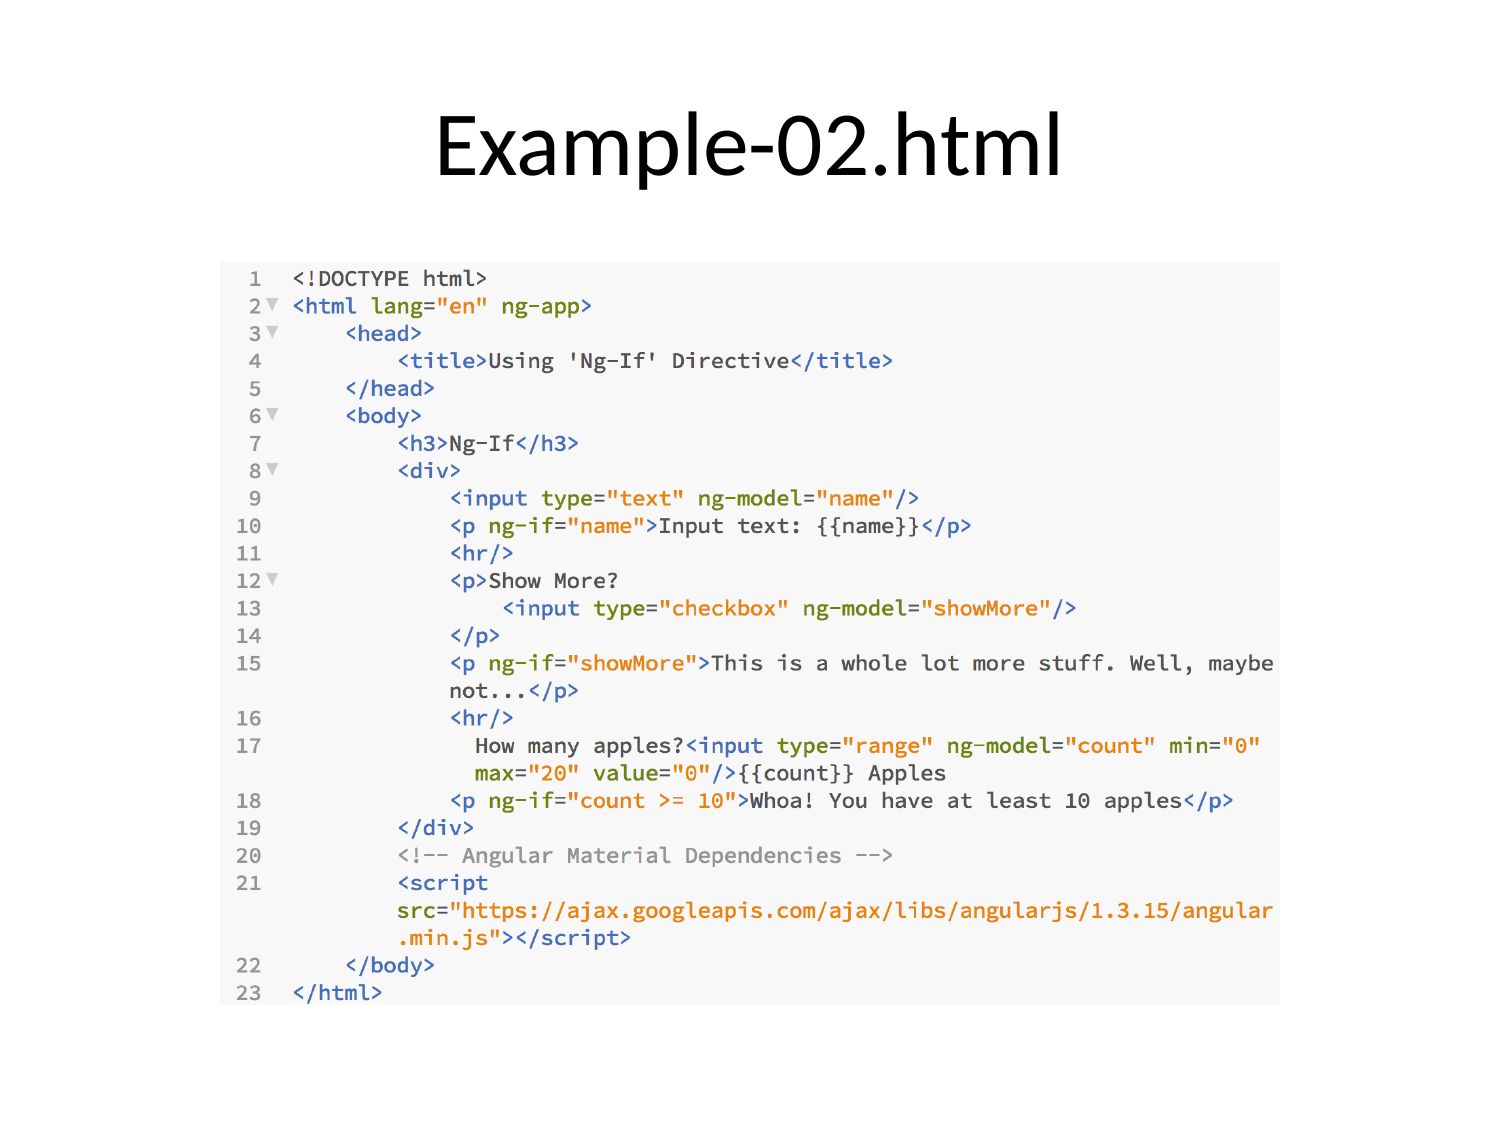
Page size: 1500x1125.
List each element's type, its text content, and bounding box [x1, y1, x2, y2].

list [74, 262, 1426, 1006]
title Example-02.html [75, 45, 1425, 233]
